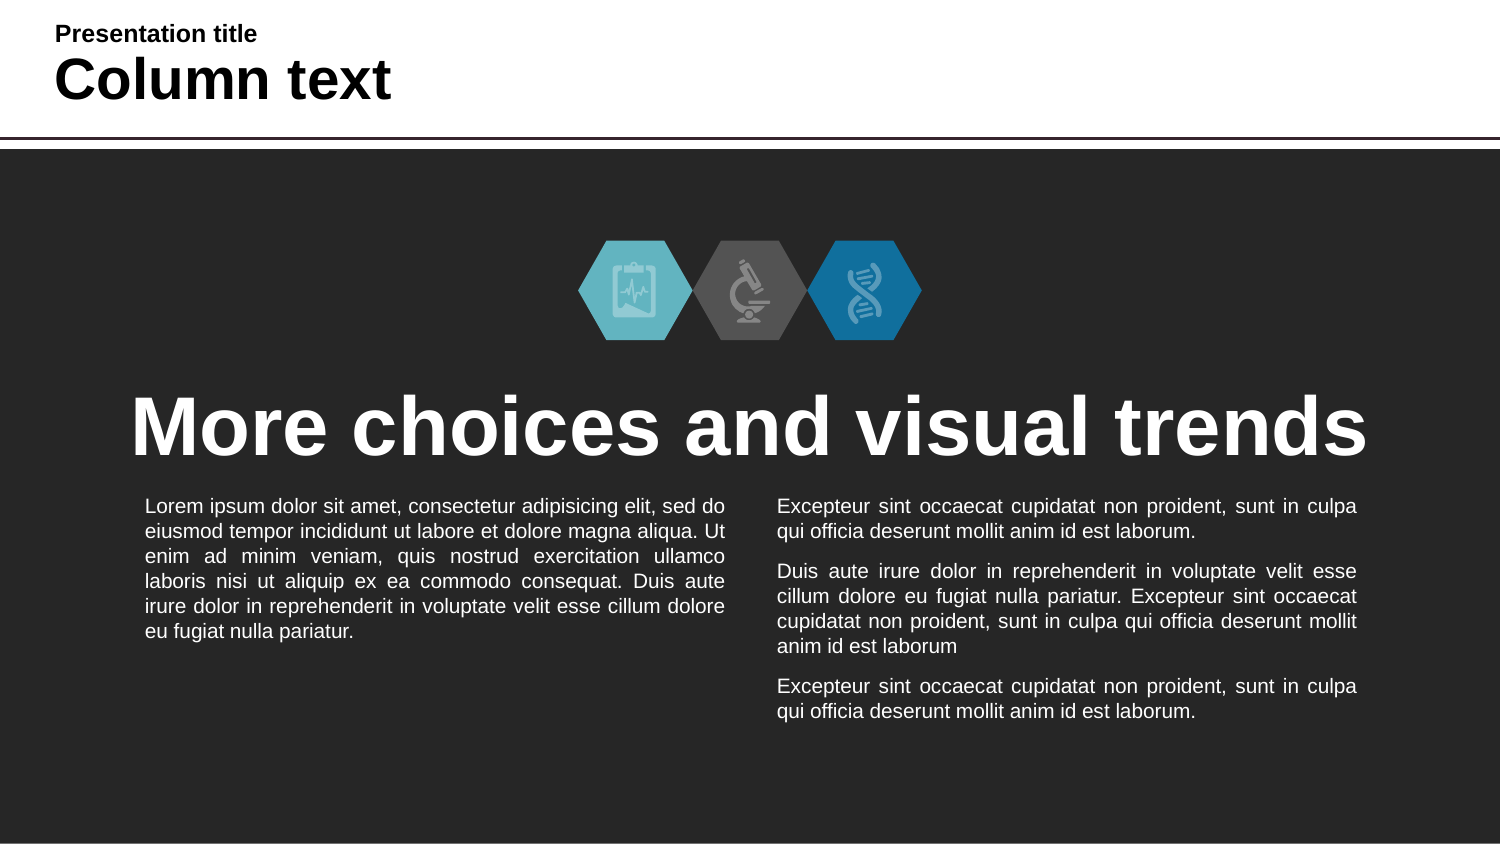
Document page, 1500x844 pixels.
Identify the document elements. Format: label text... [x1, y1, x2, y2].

text_box Column text [40, 65, 1331, 126]
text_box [577, 240, 923, 341]
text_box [0, 138, 1500, 844]
text_box Presentation title [40, 10, 1331, 65]
